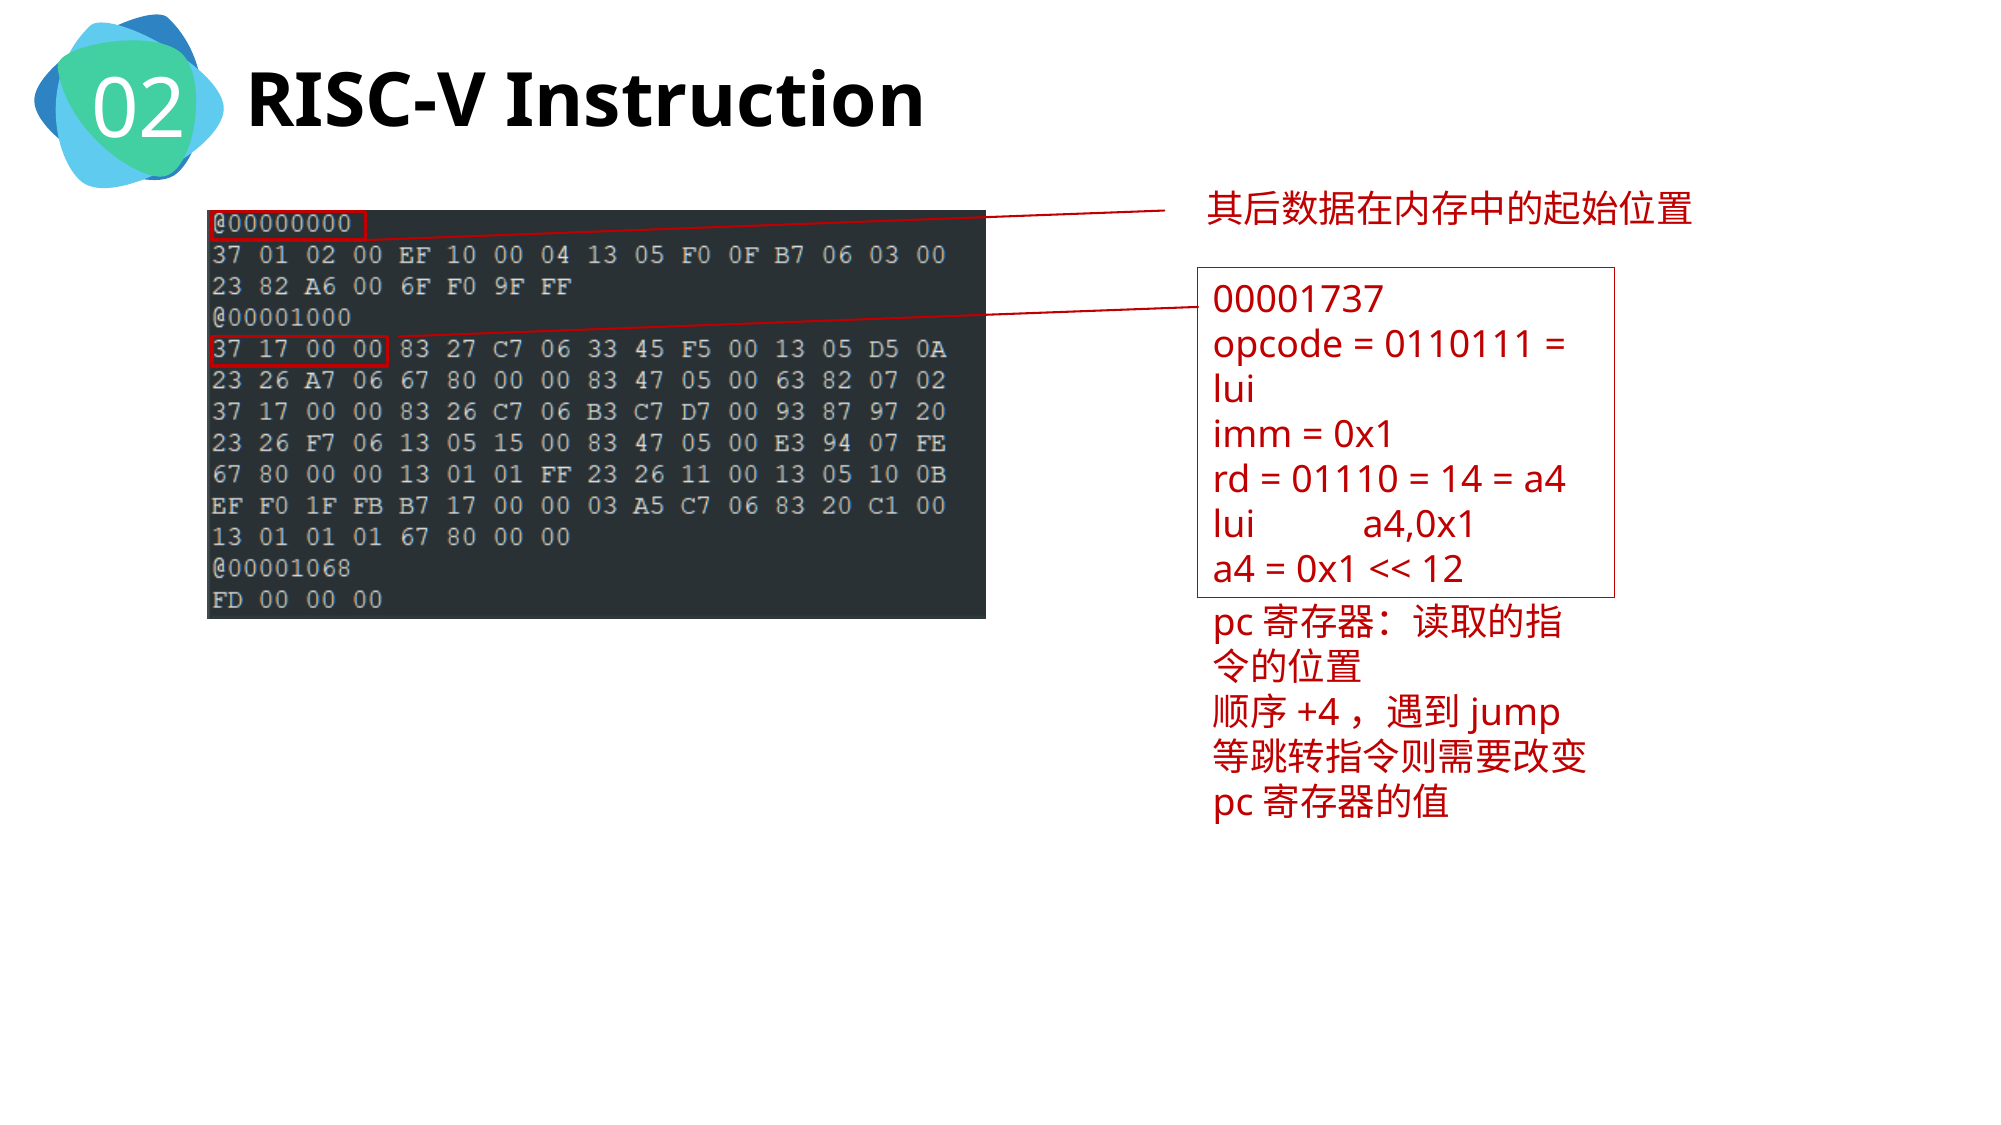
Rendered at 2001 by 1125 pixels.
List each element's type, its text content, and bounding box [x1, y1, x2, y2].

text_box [28, 0, 233, 209]
picture [206, 209, 986, 619]
text_box 00001737 opcode = 0110111 = lui imm = 0x1 rd = 01110 = 14 = a4 lui a4,0x1 a4 = 0x1 << 12 [1197, 267, 1615, 590]
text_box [364, 209, 1165, 241]
text_box 其后数据在内存中的起始位置 [1191, 177, 1709, 237]
text_box RISC-V Instruction [238, 43, 1455, 149]
text_box pc寄存器：读取的指令的位置 顺序+4，遇到jump等跳转指令则需要改变pc寄存器的值 [1197, 590, 1615, 875]
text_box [398, 306, 1199, 337]
